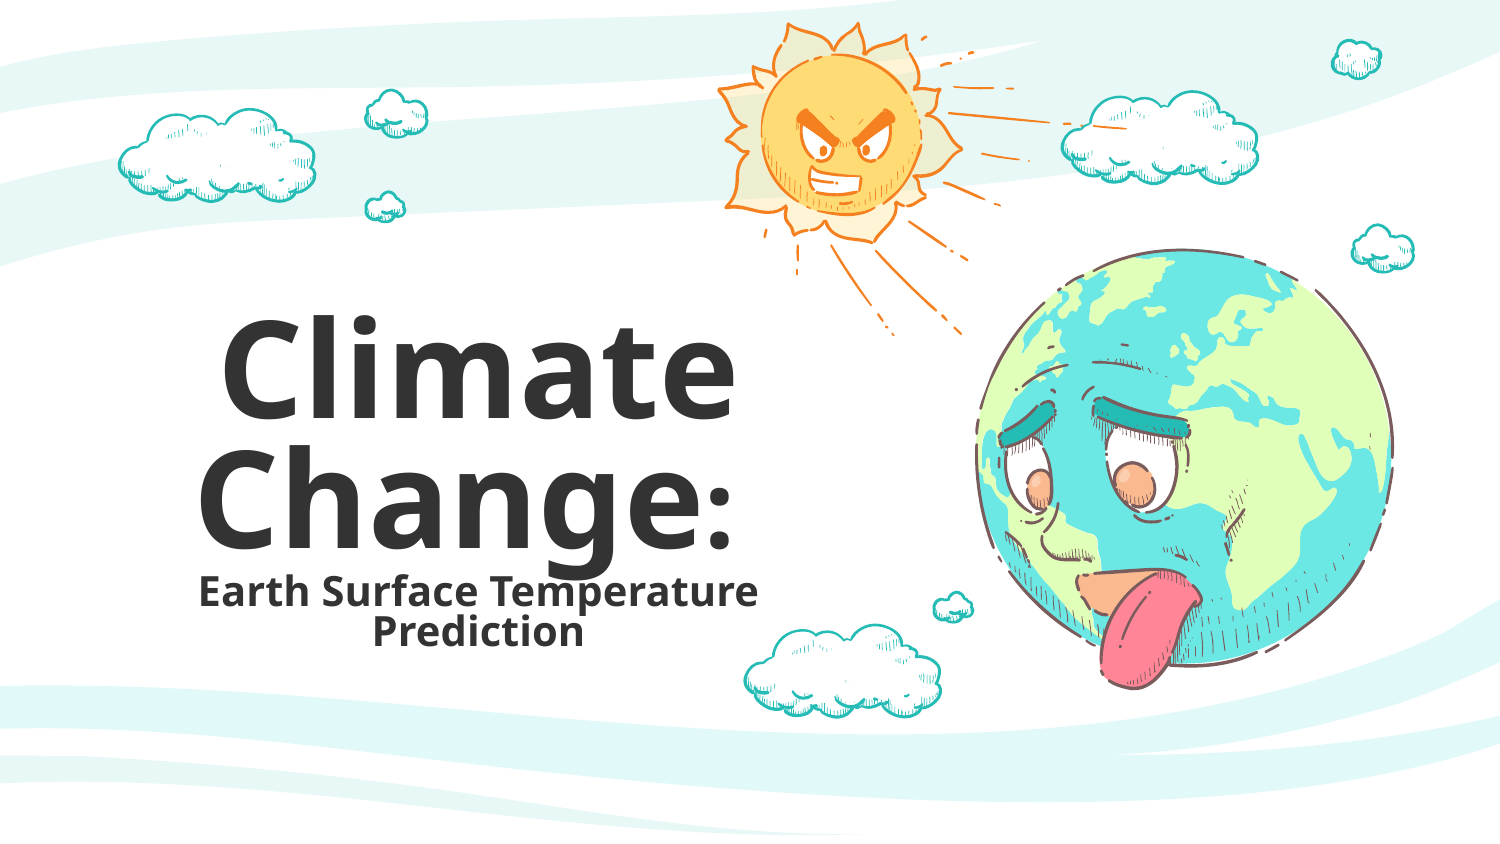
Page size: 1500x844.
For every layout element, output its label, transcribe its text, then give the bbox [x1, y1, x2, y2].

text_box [363, 190, 407, 224]
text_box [1132, 89, 1261, 186]
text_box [974, 248, 1398, 691]
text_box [1350, 223, 1416, 274]
title Climate Change: Earth Surface Temperature Prediction [87, 299, 869, 670]
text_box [931, 590, 975, 624]
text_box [116, 107, 318, 204]
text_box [1330, 38, 1384, 89]
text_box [716, 21, 1128, 337]
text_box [363, 88, 430, 139]
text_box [742, 623, 943, 719]
